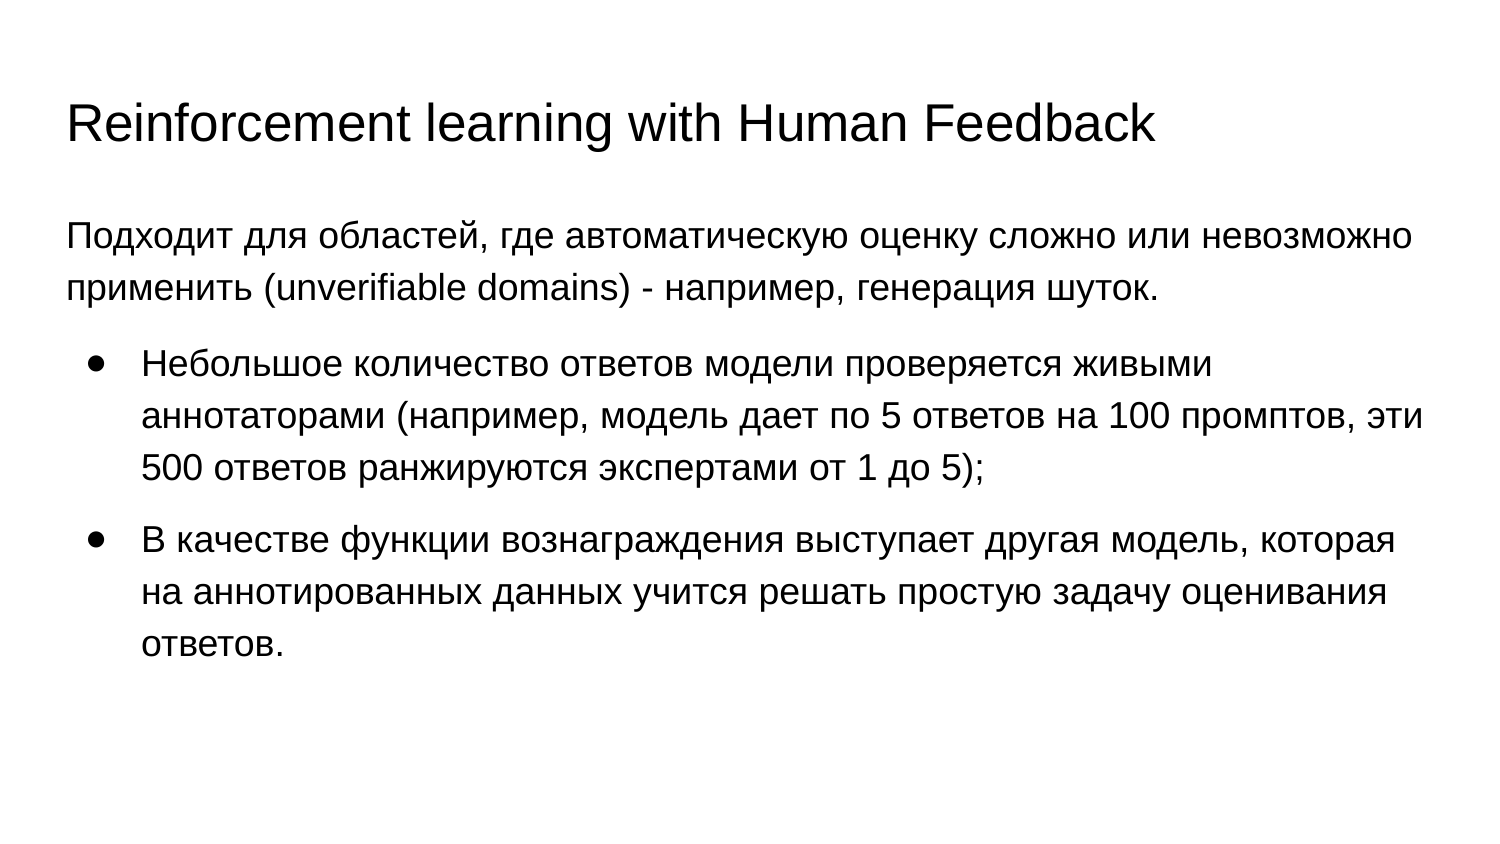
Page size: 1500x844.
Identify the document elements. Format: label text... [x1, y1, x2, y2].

title Reinforcement learning with Human Feedback [51, 72, 1449, 167]
list Подходит для областей, где автоматическую оценку сложно или невозможно применить (unverifiable domains) - например, генерация шуток. Небольшое количество ответов модели проверяется живыми аннотаторами (например, модель дает по 5 ответов на 100 промптов, эти 500 ответов ранжируются экспертами от 1 до 5); В качестве функции вознаграждения выступает другая модель, которая на аннотированных данных учится решать простую задачу оценивания ответов. [51, 189, 1449, 750]
